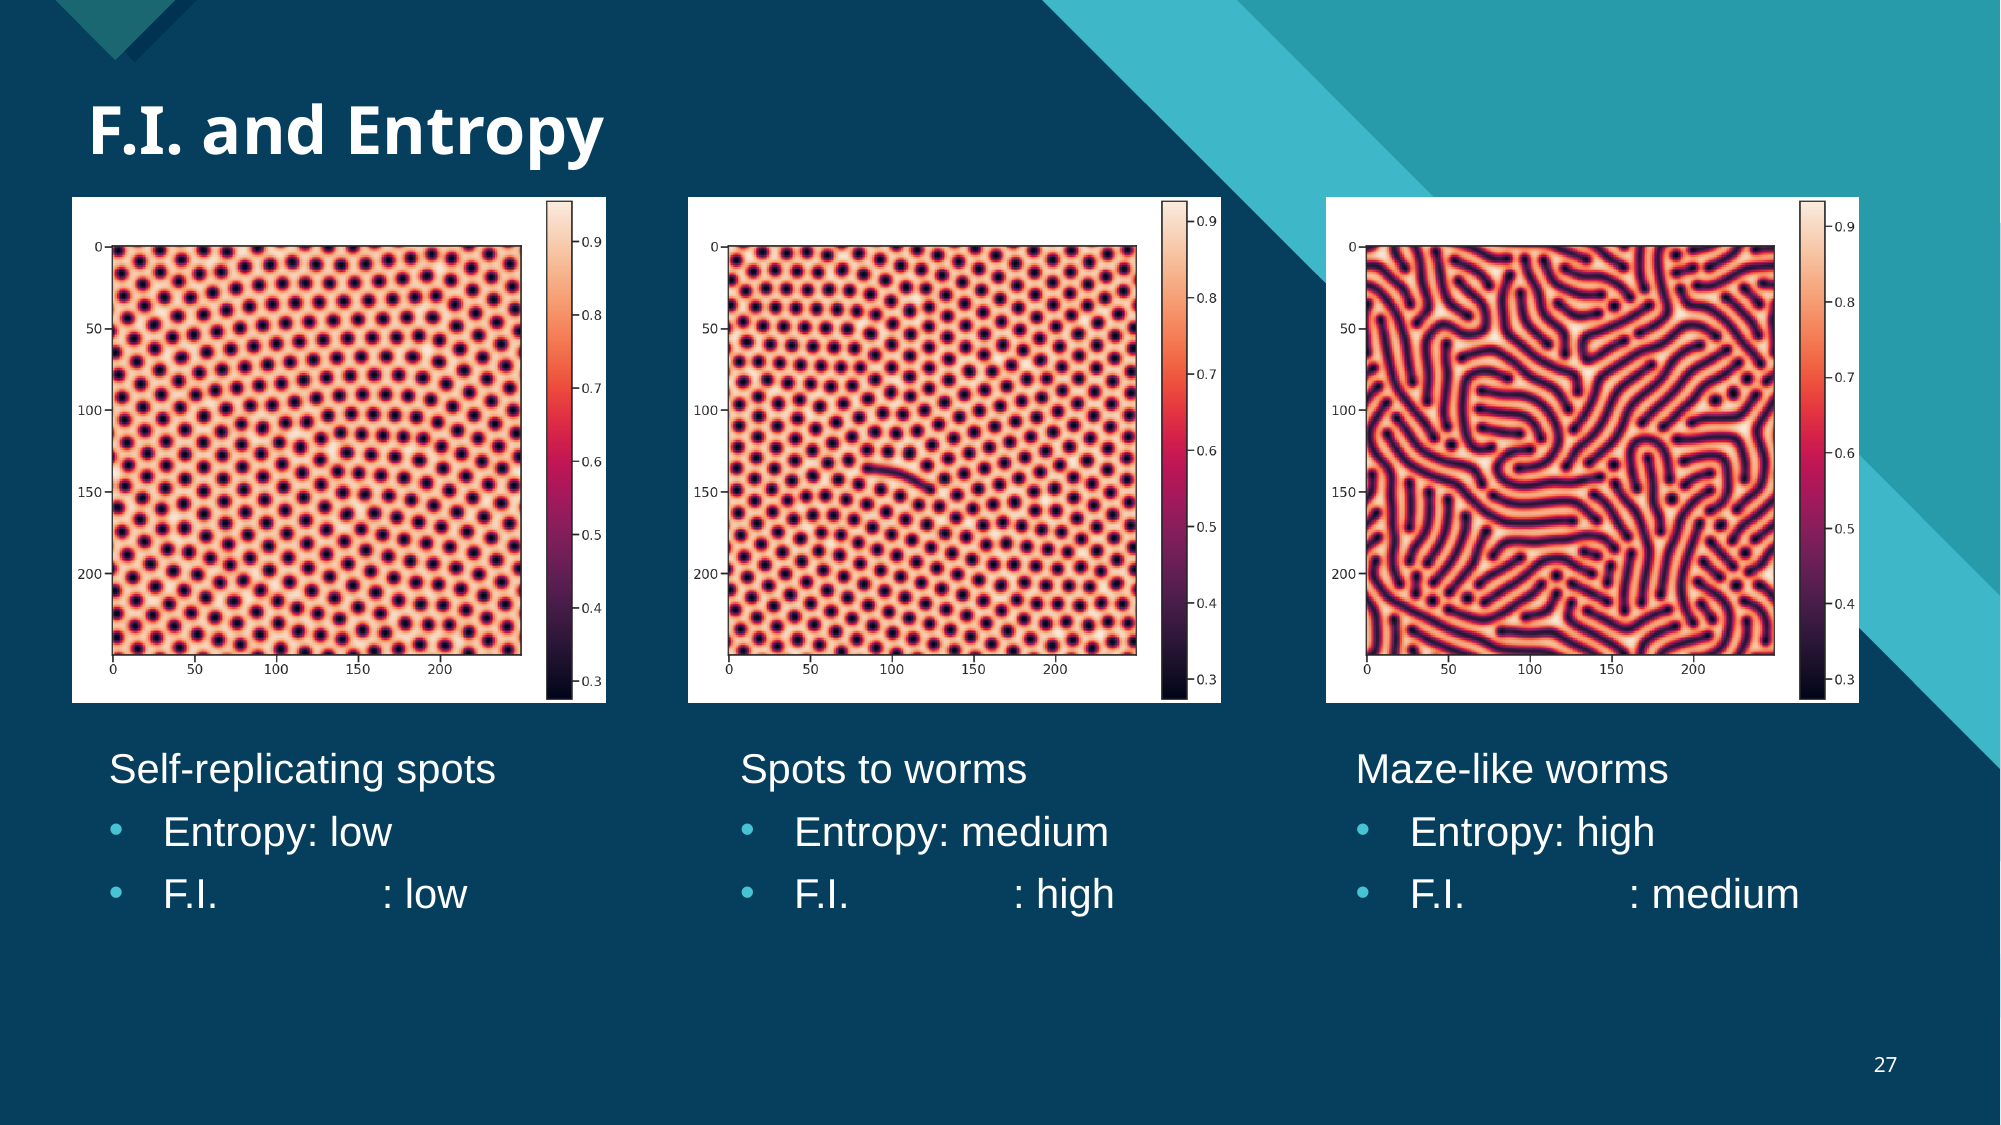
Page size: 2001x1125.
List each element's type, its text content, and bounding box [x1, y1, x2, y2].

slide_number 27 [1845, 1035, 1913, 1096]
picture [689, 198, 1220, 702]
text_box Self-replicating spots Entropy: low F.I. : low [72, 734, 585, 966]
picture [1326, 197, 1860, 702]
title F.I. and Entropy [72, 89, 1913, 177]
text_box Spots to worms Entropy: medium F.I. : high [704, 734, 1217, 966]
text_box Maze-like worms Entropy: high F.I. : medium [1319, 734, 1832, 966]
picture [73, 198, 605, 702]
